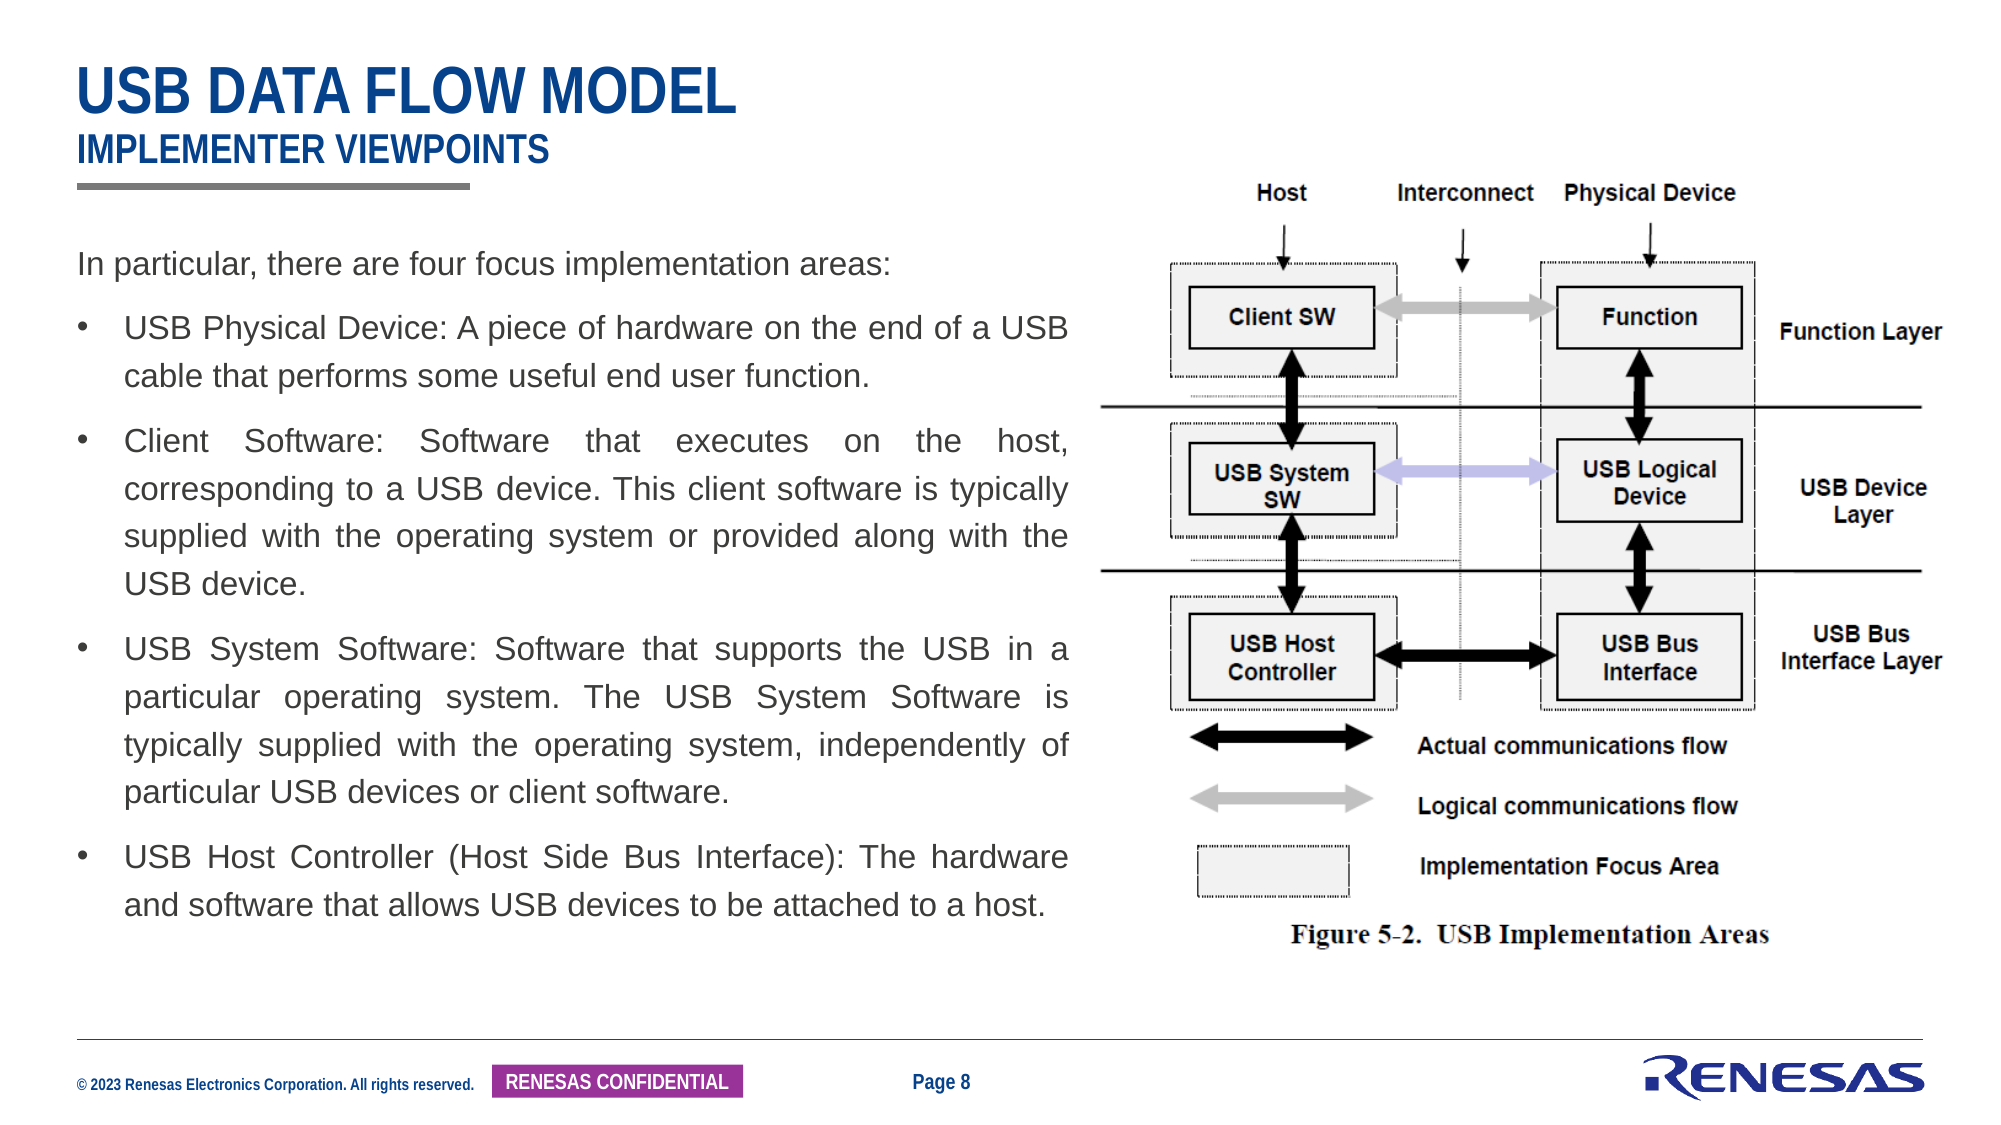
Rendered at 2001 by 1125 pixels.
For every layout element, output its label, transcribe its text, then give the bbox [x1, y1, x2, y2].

picture [1094, 174, 1946, 952]
list In particular, there are four focus implementation areas: USB Physical Device: A piece of hardware on the end of a USB cable that performs some useful end user function. Client Software: Software that executes on the host, corresponding to a USB device. This client software is typically supplied with the operating system or provided along with the USB device. USB System Software: Software that supports the USB in a particular operating system. The USB System Software is typically supplied with the operating system, independently of particular USB devices or client software. USB Host Controller (Host Side Bus Interface): The hardware and software that allows USB devices to be attached to a host. [76, 233, 1071, 927]
picture [1637, 1049, 1933, 1106]
title USB Data Flow Model Implementer Viewpoints [76, 54, 1922, 173]
